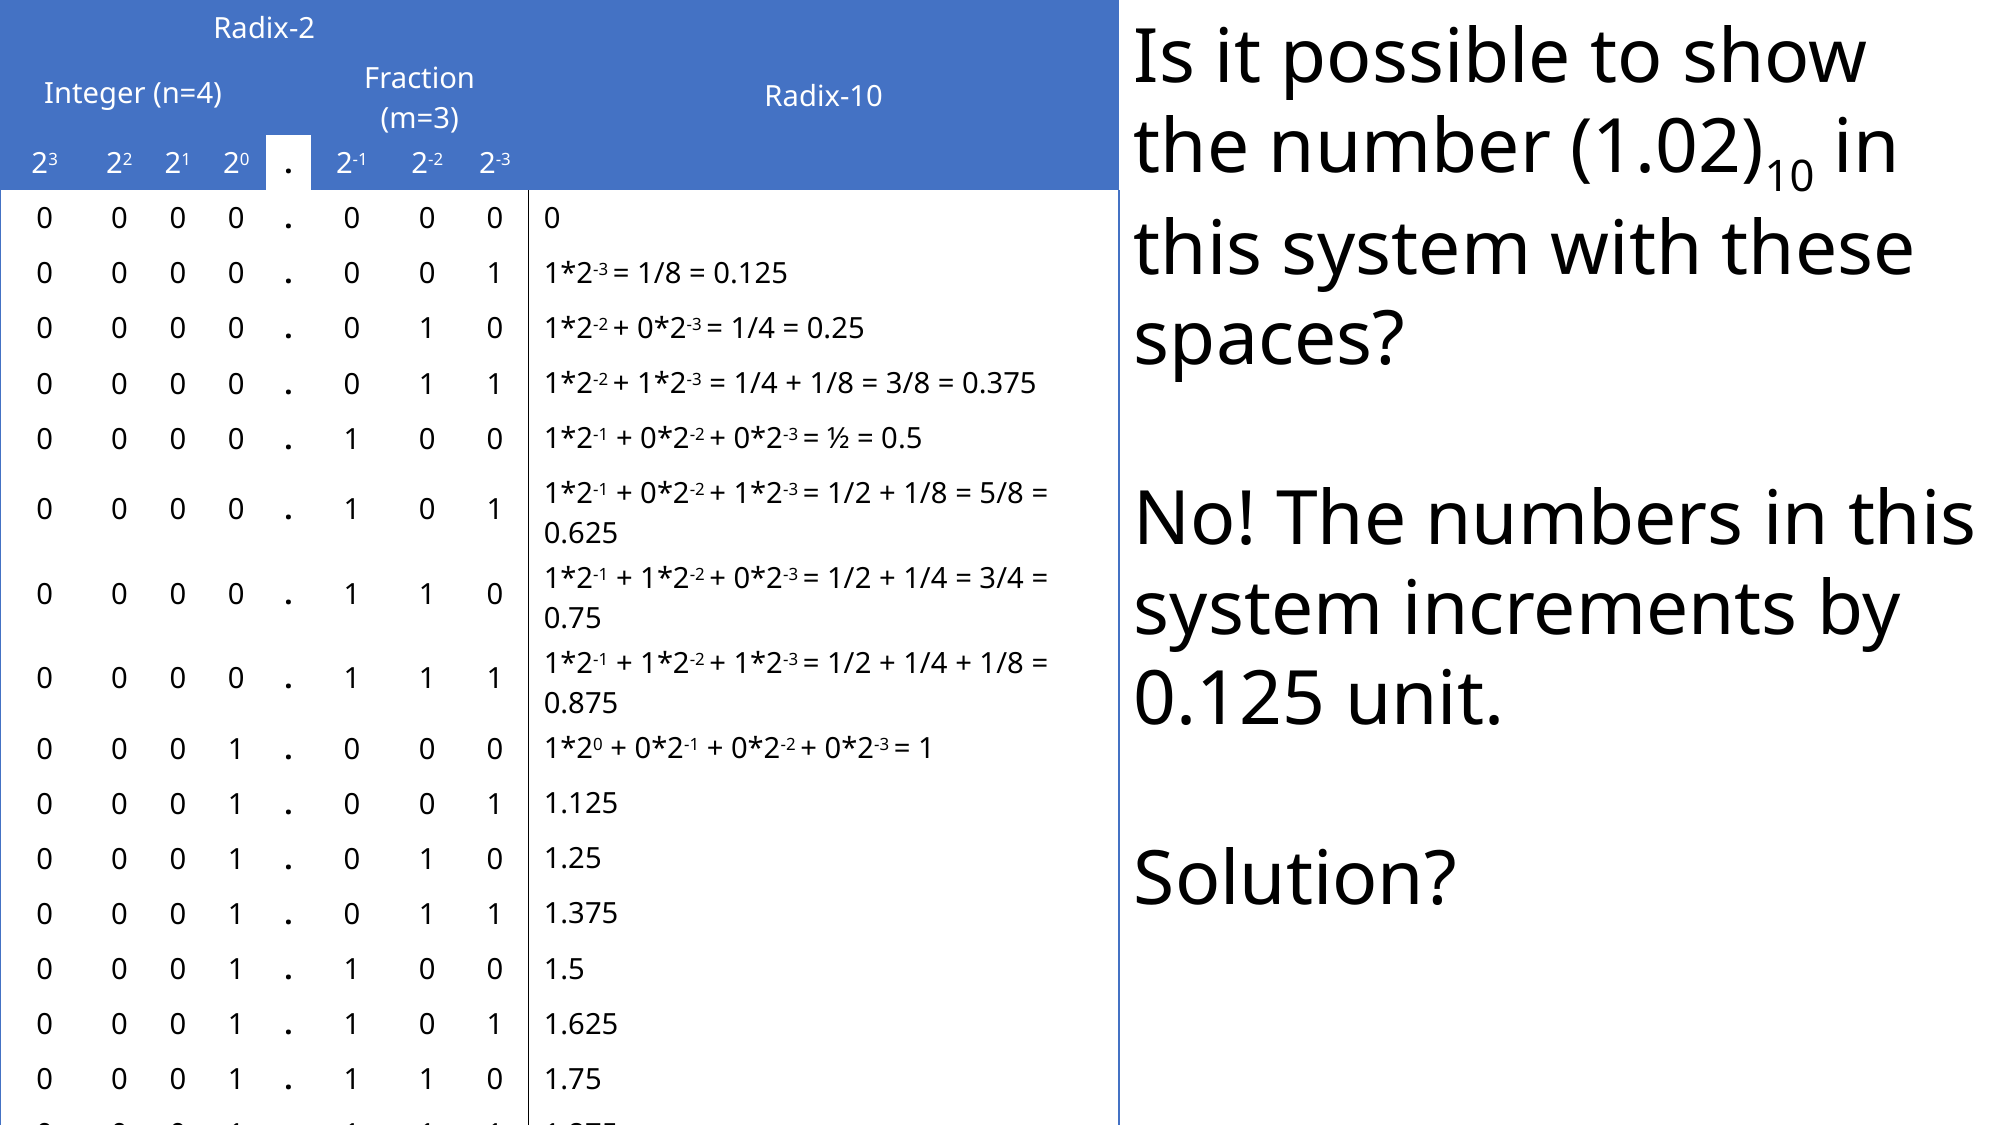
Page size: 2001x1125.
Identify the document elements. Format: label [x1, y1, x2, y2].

text_box [1119, 0, 2000, 928]
table_header [1, 1, 1119, 190]
table_cell [0, 50, 1118, 1125]
